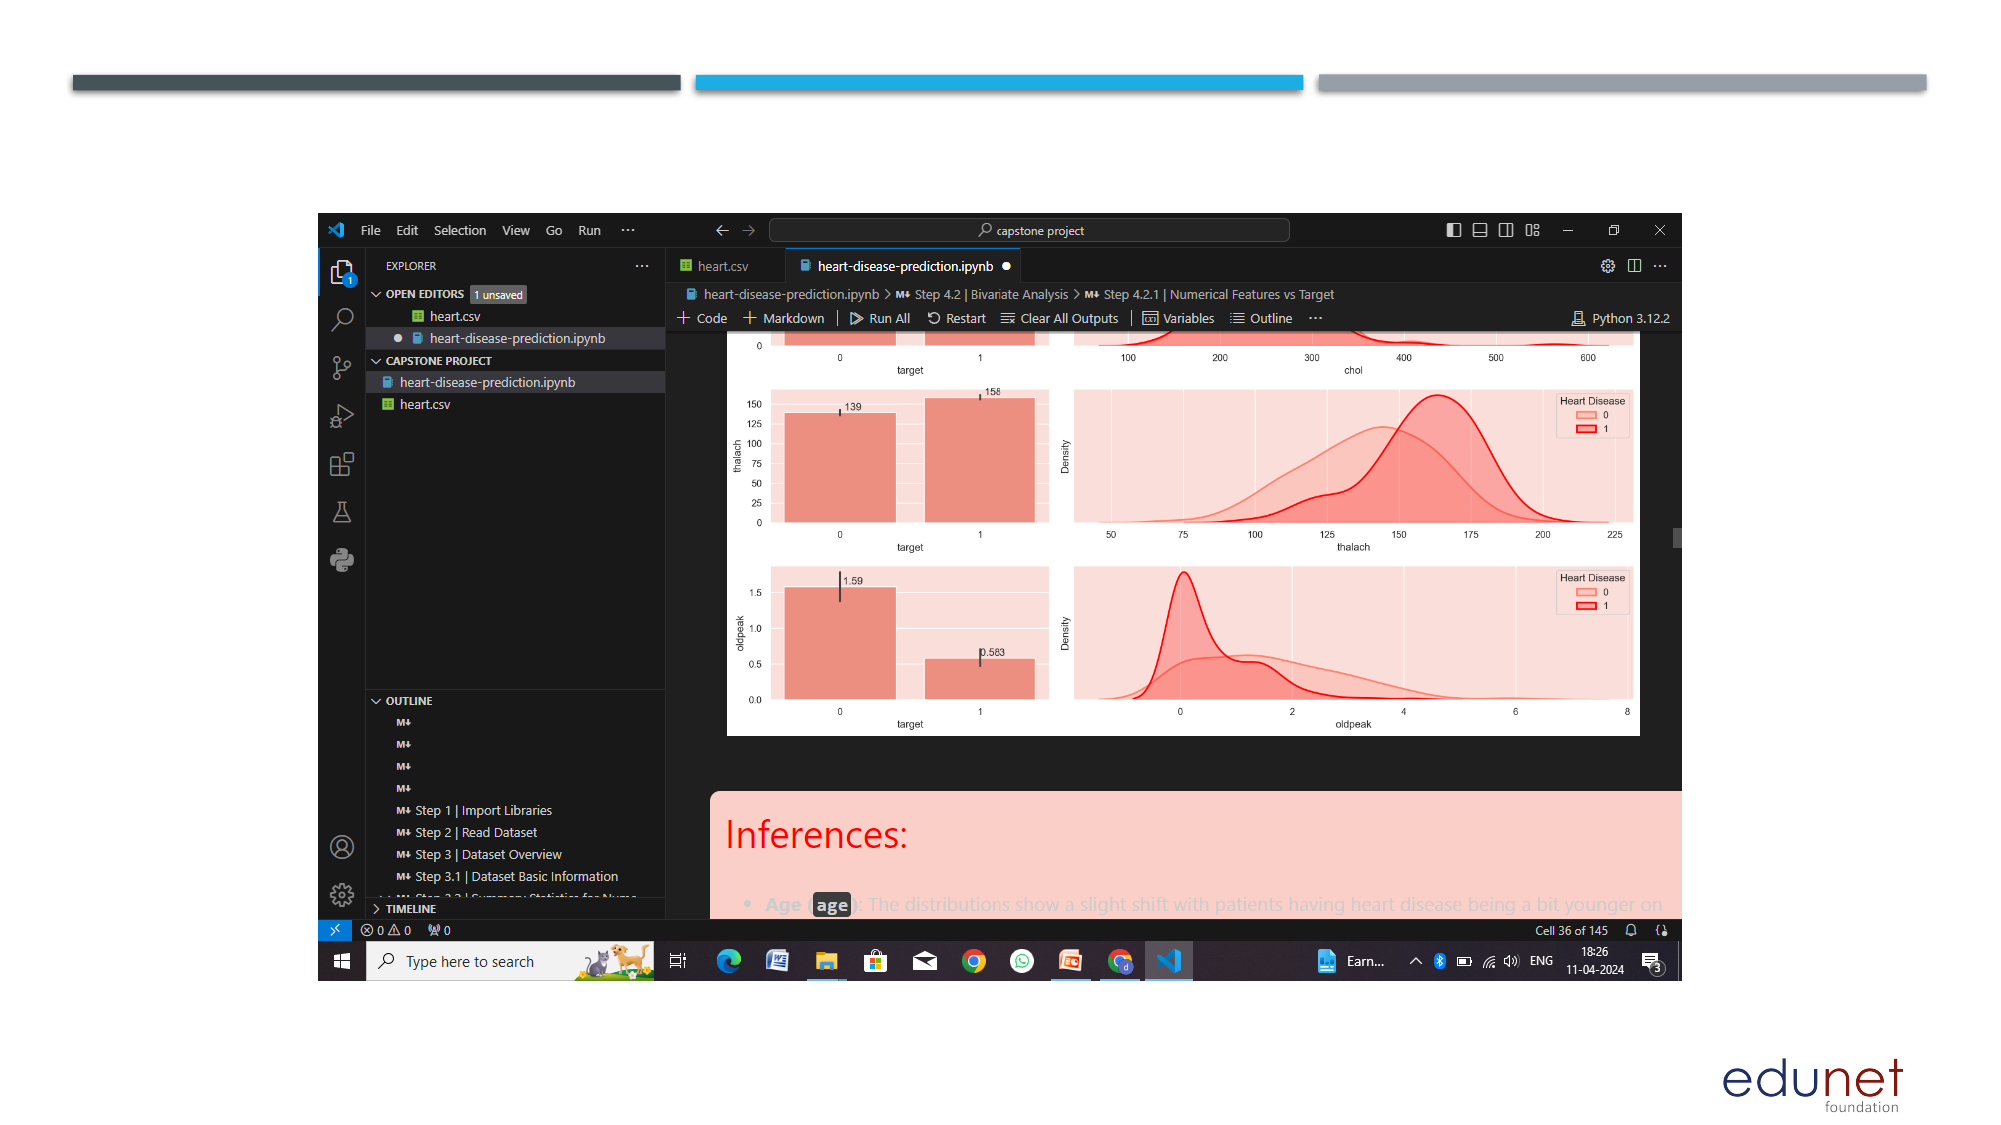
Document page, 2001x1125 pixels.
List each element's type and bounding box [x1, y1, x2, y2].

picture [1719, 1056, 1905, 1116]
list [317, 212, 1683, 981]
